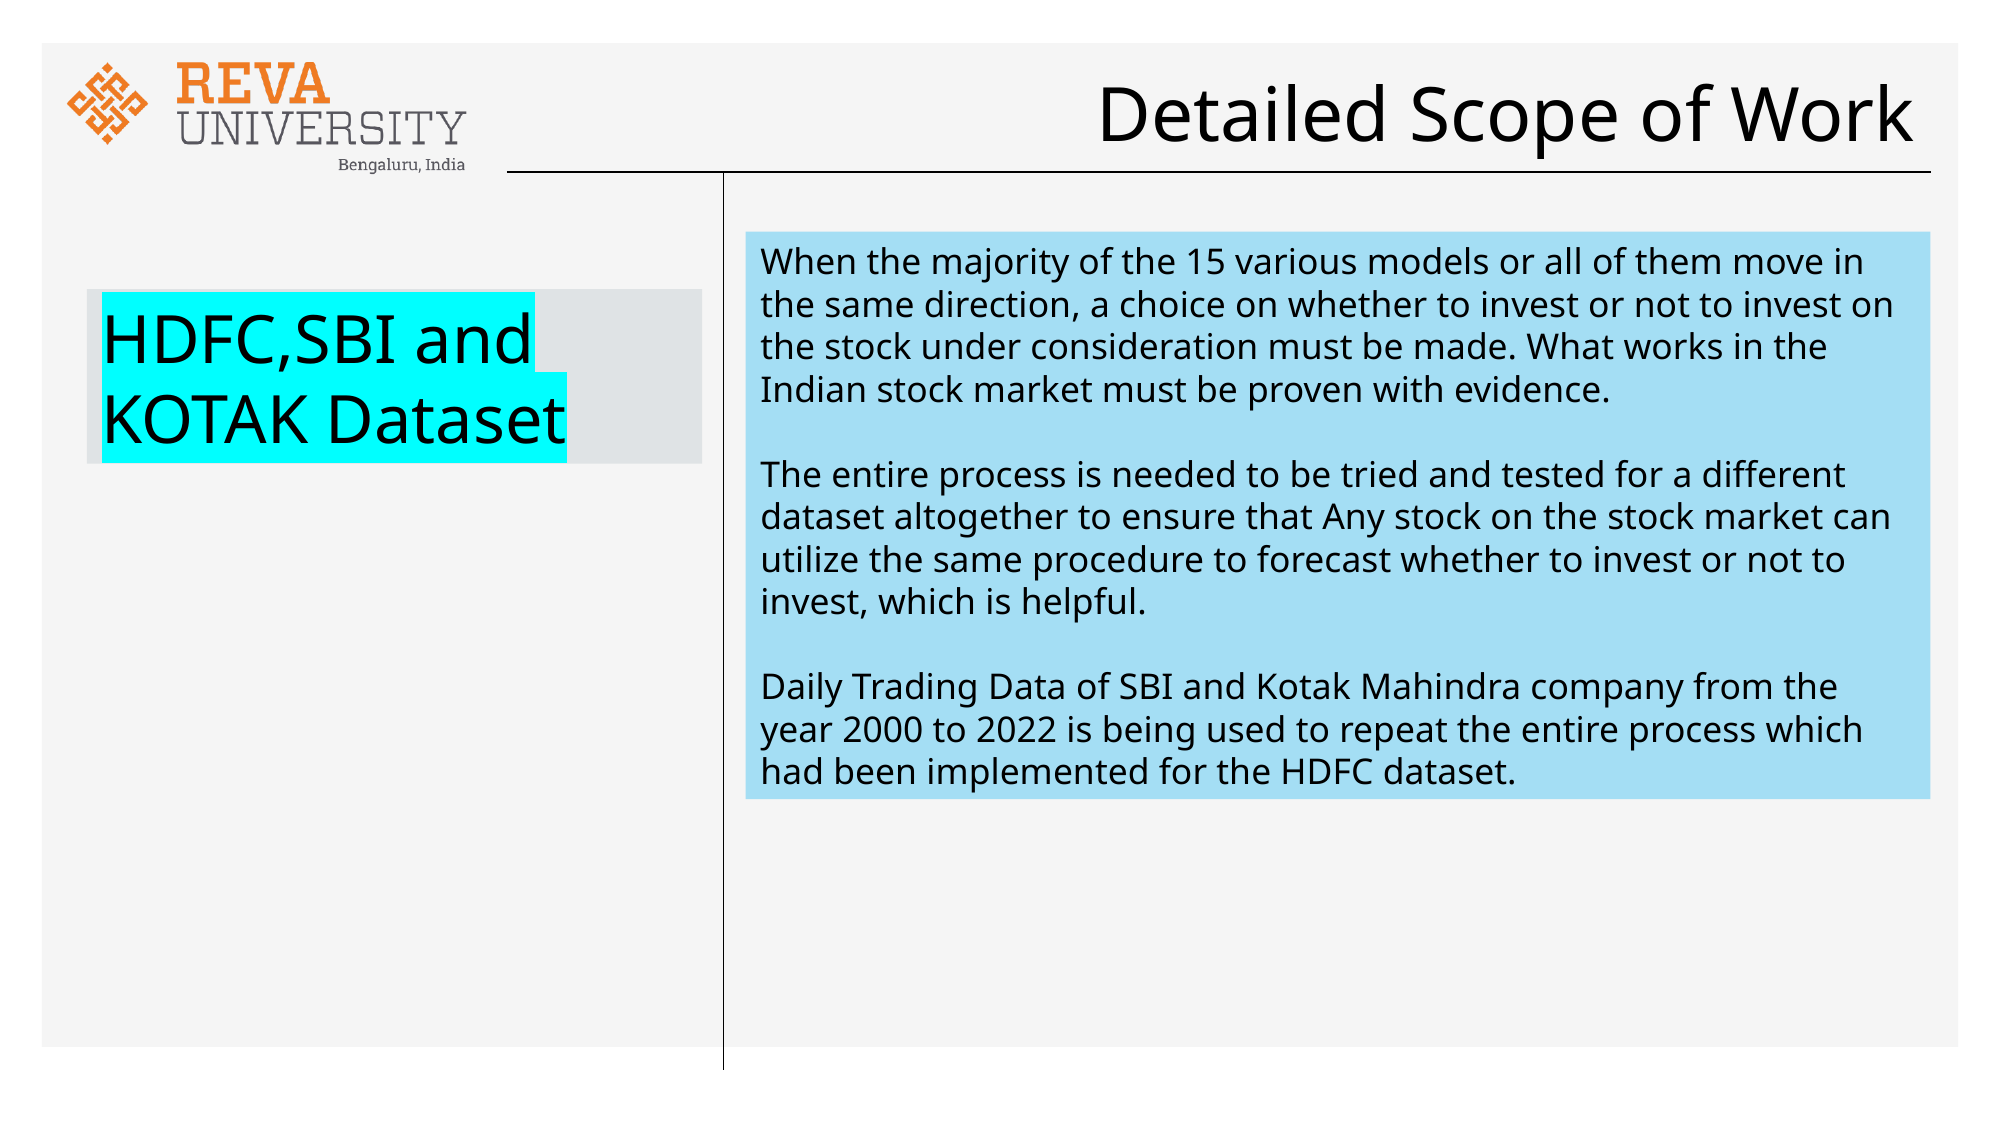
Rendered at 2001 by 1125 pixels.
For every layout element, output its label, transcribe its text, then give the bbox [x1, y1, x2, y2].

text_box HDFC,SBI and KOTAK Dataset [86, 289, 703, 464]
title Detailed Scope of Work [555, 62, 1931, 173]
text_box When the majority of the 15 various models or all of them move in the same direction, a choice on whether to invest or not to invest on the stock under consideration must be made. What works in the Indian stock market must be proven with evidence. The entire process is needed to be tried and tested for a different dataset altogether to ensure that Any stock on the stock market can utilize the same procedure to forecast whether to invest or not to invest, which is helpful. Daily Trading Data of SBI and Kotak Mahindra company from the year 2000 to 2022 is being used to repeat the entire process which had been implemented for the HDFC dataset. [745, 231, 1931, 800]
picture [65, 62, 467, 176]
